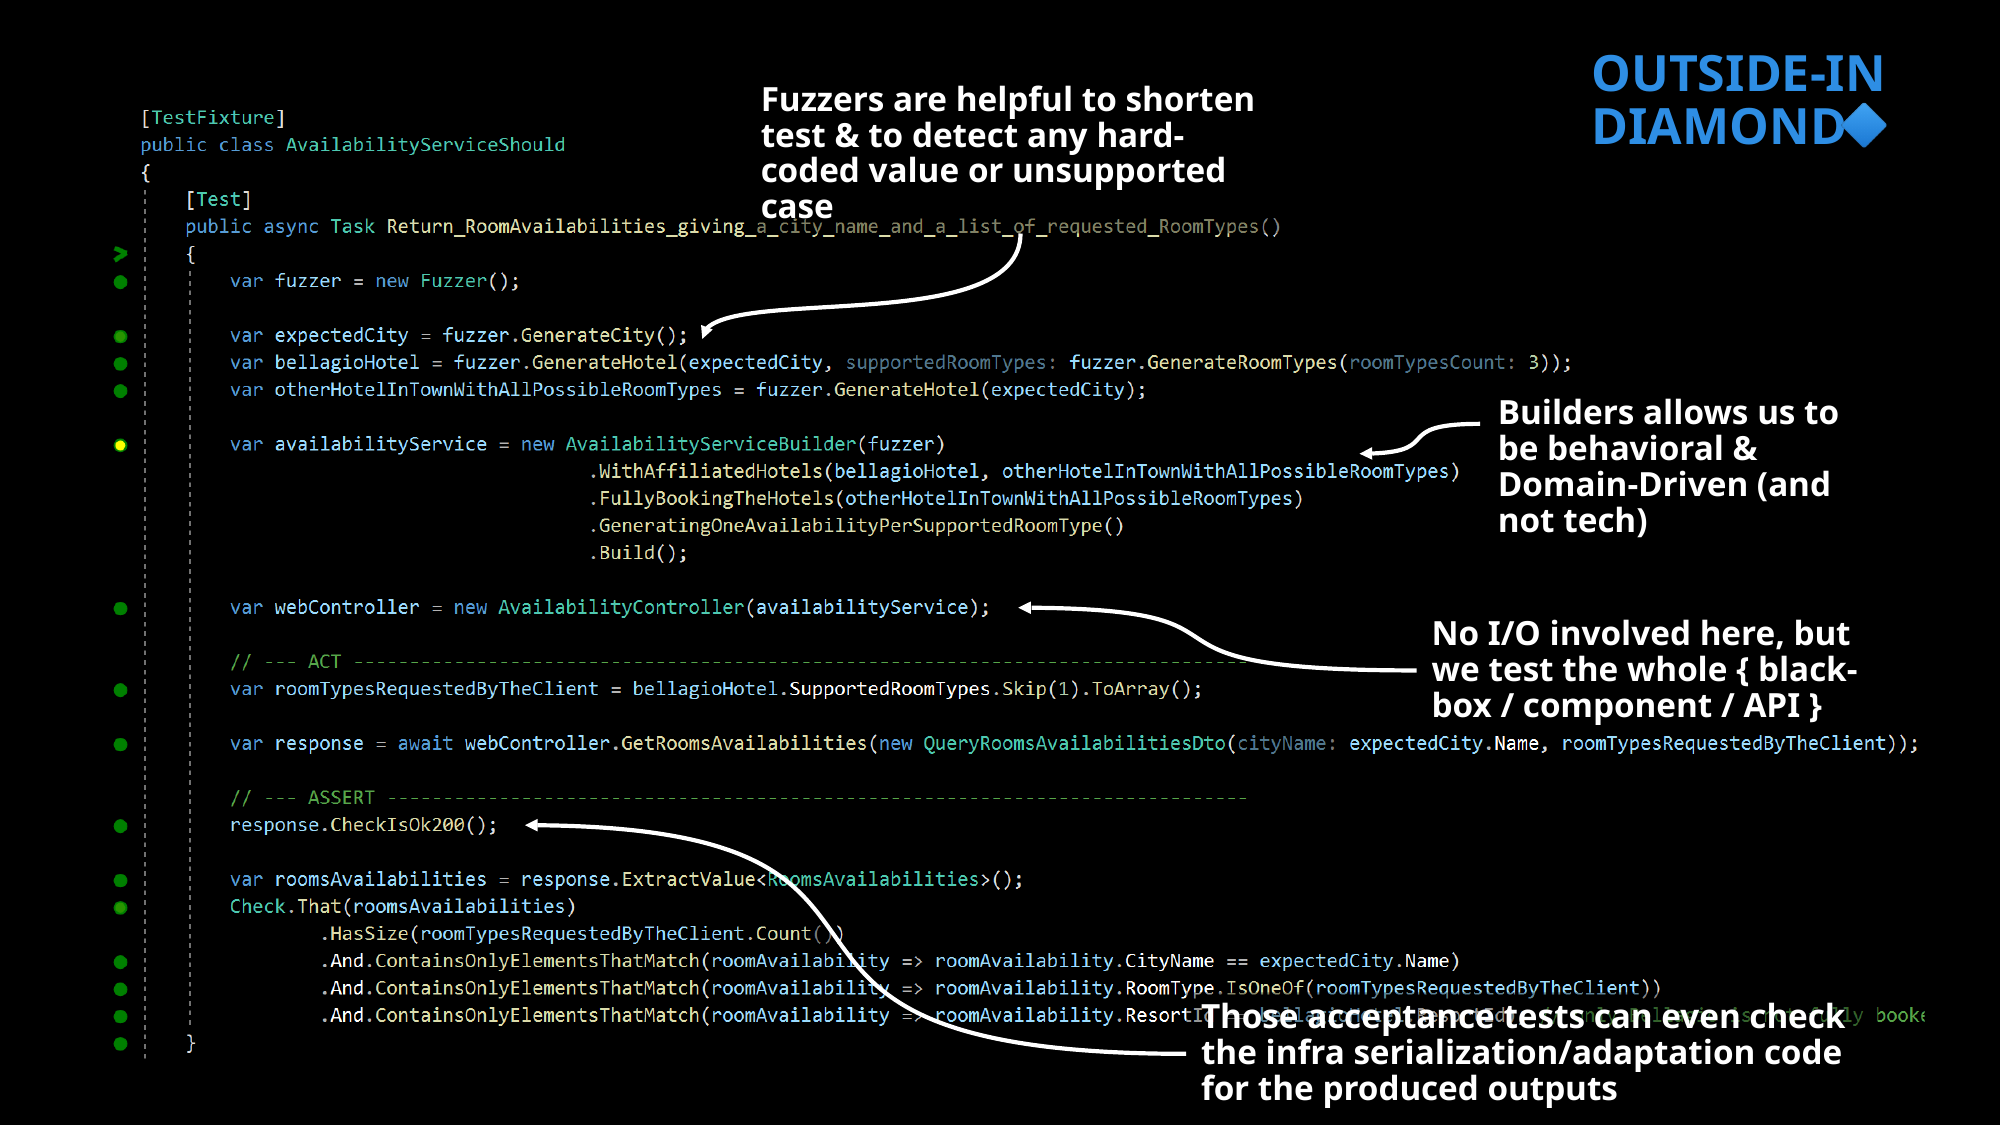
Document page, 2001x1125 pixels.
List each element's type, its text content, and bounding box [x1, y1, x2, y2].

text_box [1018, 607, 1417, 672]
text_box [524, 825, 1186, 1055]
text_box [1359, 423, 1481, 454]
text_box Those acceptance tests can even check the infra serialization/adaptation code for the produced outputs [1186, 1062, 1878, 1116]
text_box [1576, 40, 1925, 189]
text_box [791, 109, 932, 429]
text_box Fuzzers are helpful to shorten test & to detect any hard-coded value or unsupported case [745, 74, 1296, 107]
picture [111, 107, 1925, 1062]
